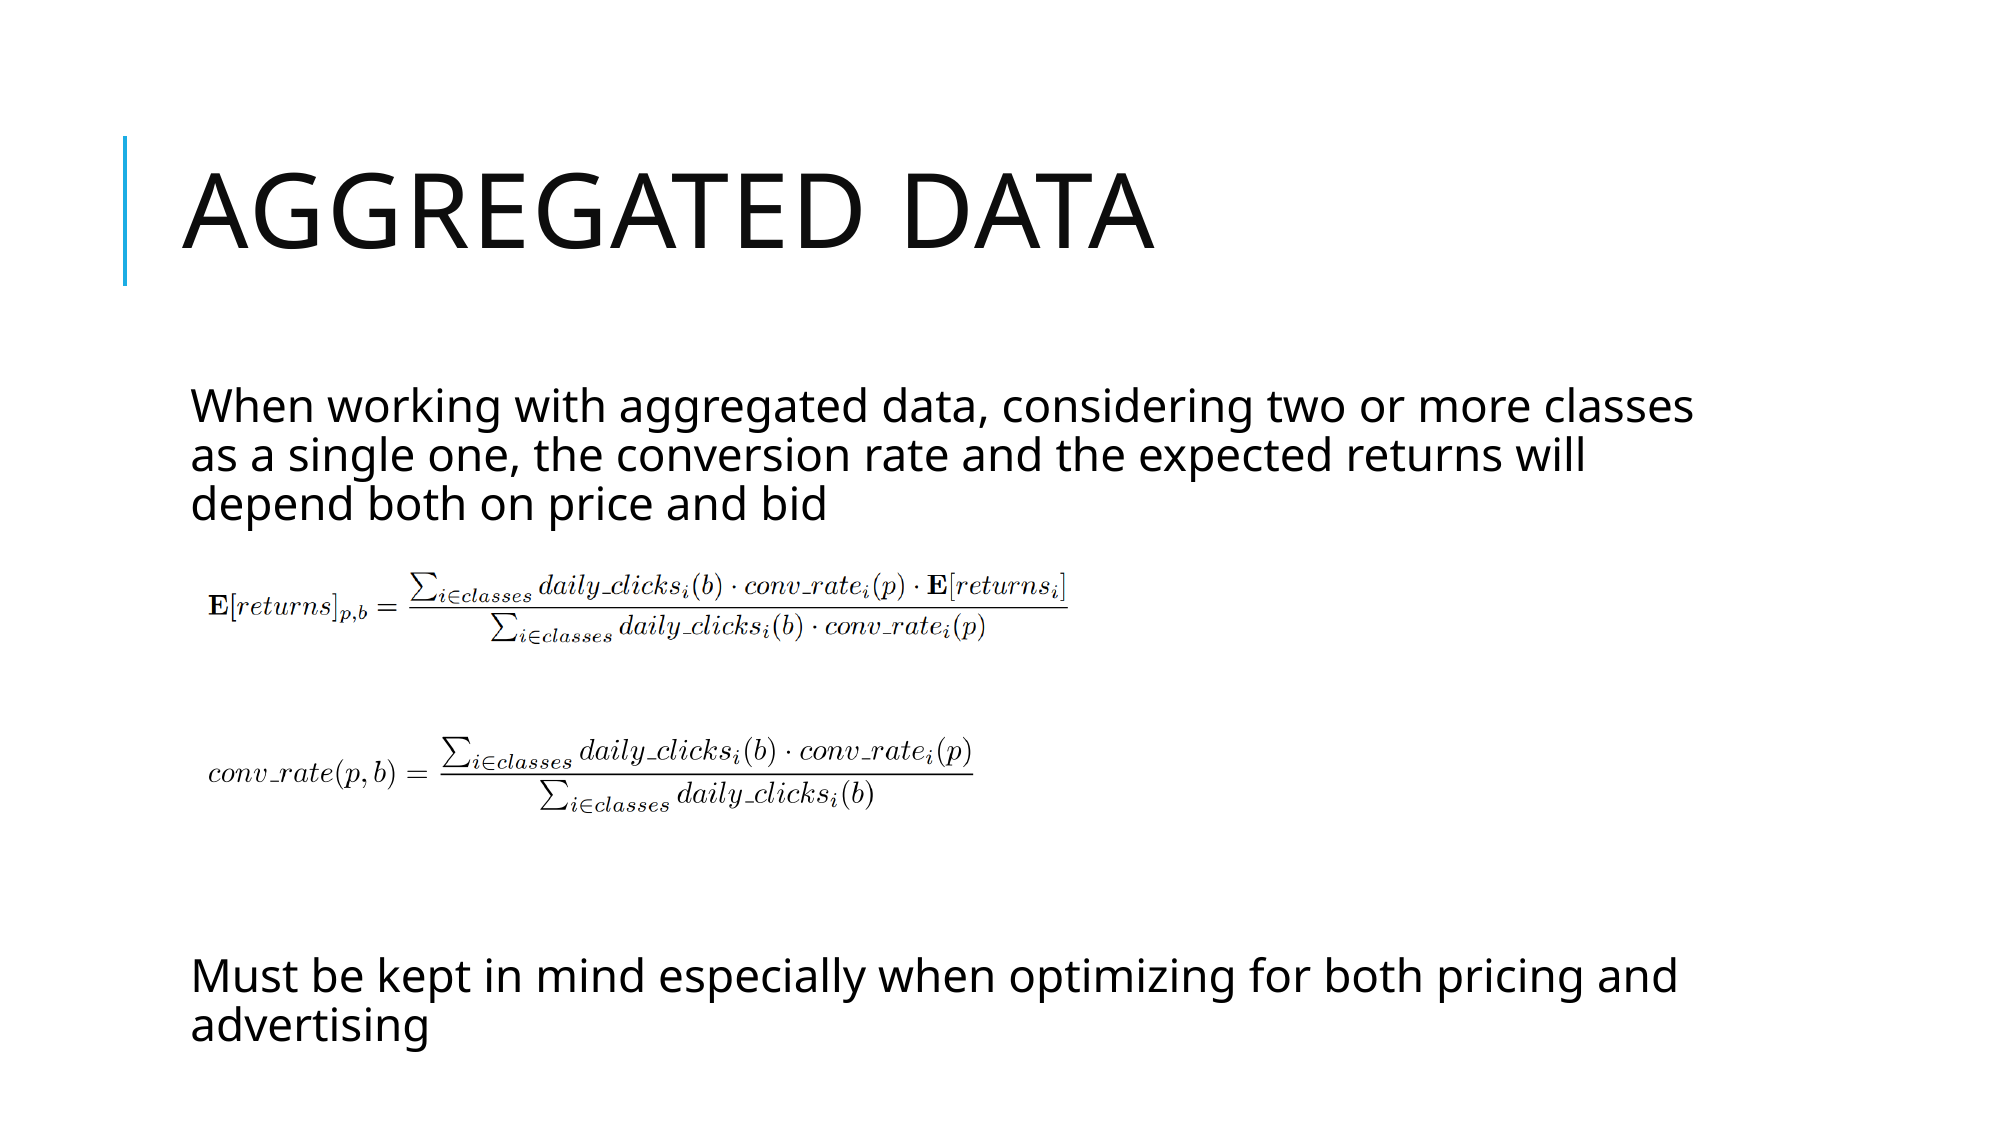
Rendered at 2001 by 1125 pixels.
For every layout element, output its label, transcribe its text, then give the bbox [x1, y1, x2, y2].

picture [205, 562, 1074, 650]
picture [205, 725, 982, 823]
list When working with aggregated data, considering two or more classes as a single one, the conversion rate and the expected returns will depend both on price and bid Must be kept in mind especially when optimizing for both pricing and advertising [168, 375, 1763, 1035]
title Aggregated Data [168, 96, 1763, 342]
